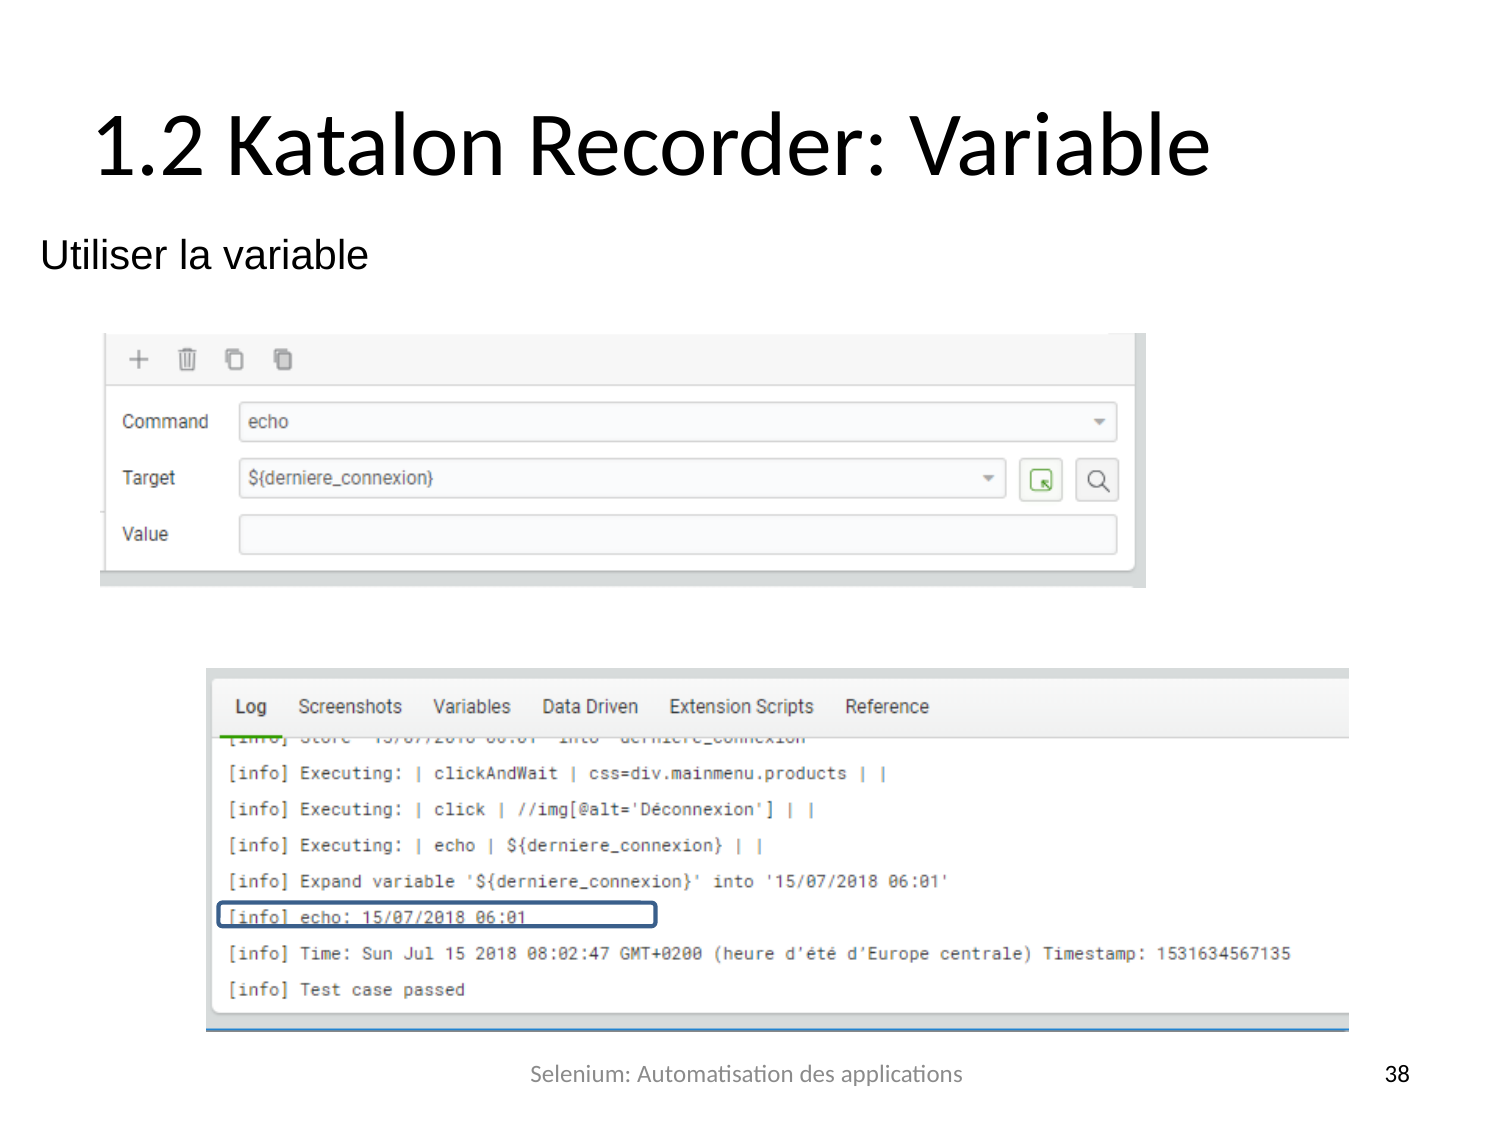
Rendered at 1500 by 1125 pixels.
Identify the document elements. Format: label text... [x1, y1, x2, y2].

picture [206, 668, 1350, 1032]
text_box Utiliser la variable [25, 220, 1450, 646]
footer Selenium: Automatisation des applications [512, 1042, 988, 1103]
title 1.2 Katalon Recorder: Variable [75, 45, 1425, 220]
slide_number 38 [1074, 1042, 1425, 1103]
picture [100, 332, 1146, 588]
